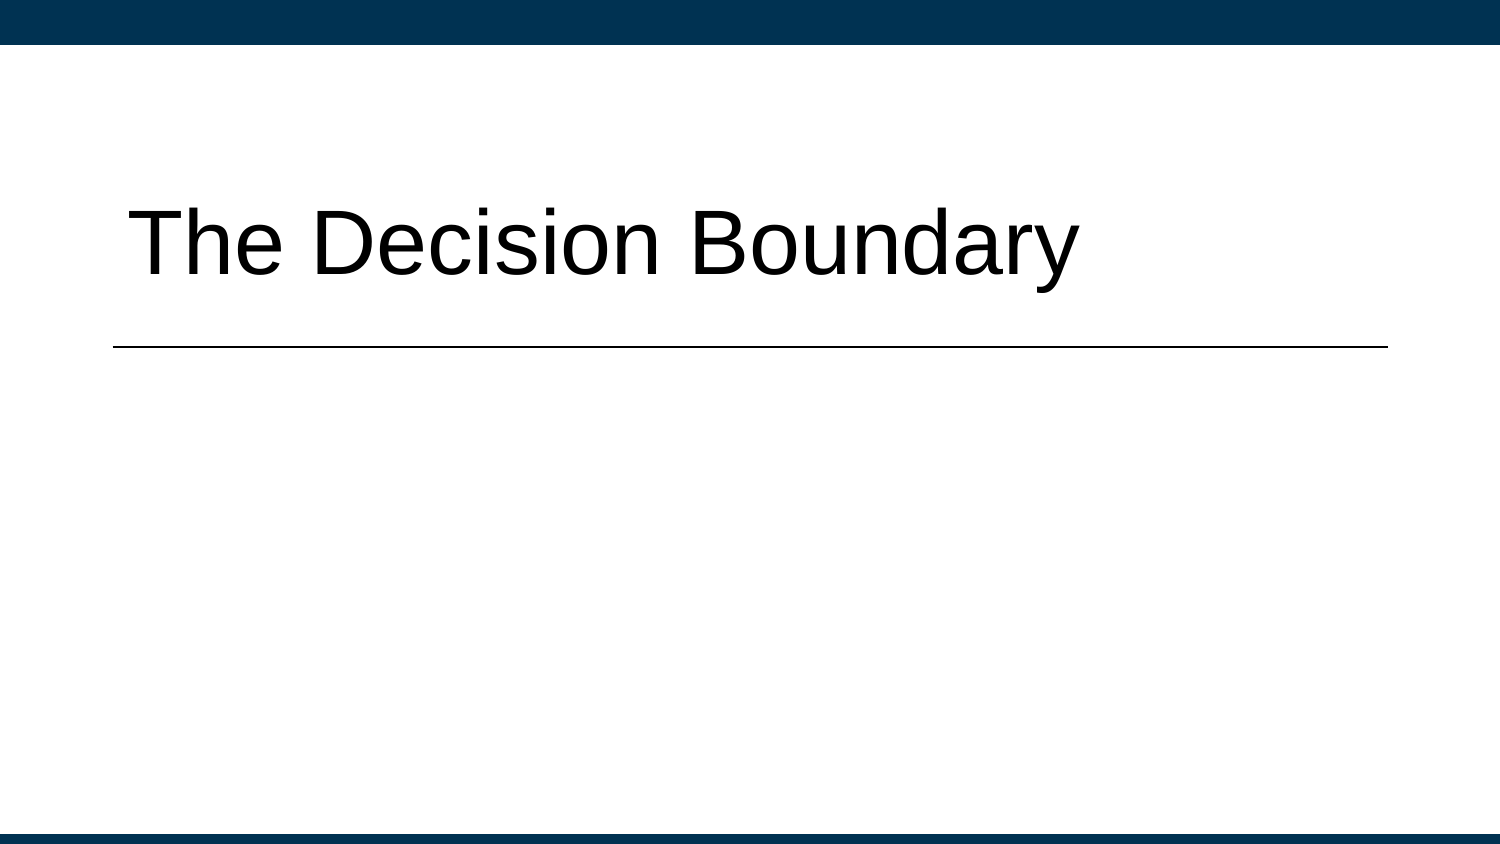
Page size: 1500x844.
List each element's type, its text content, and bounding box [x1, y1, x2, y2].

title The Decision Boundary [112, 140, 1388, 336]
